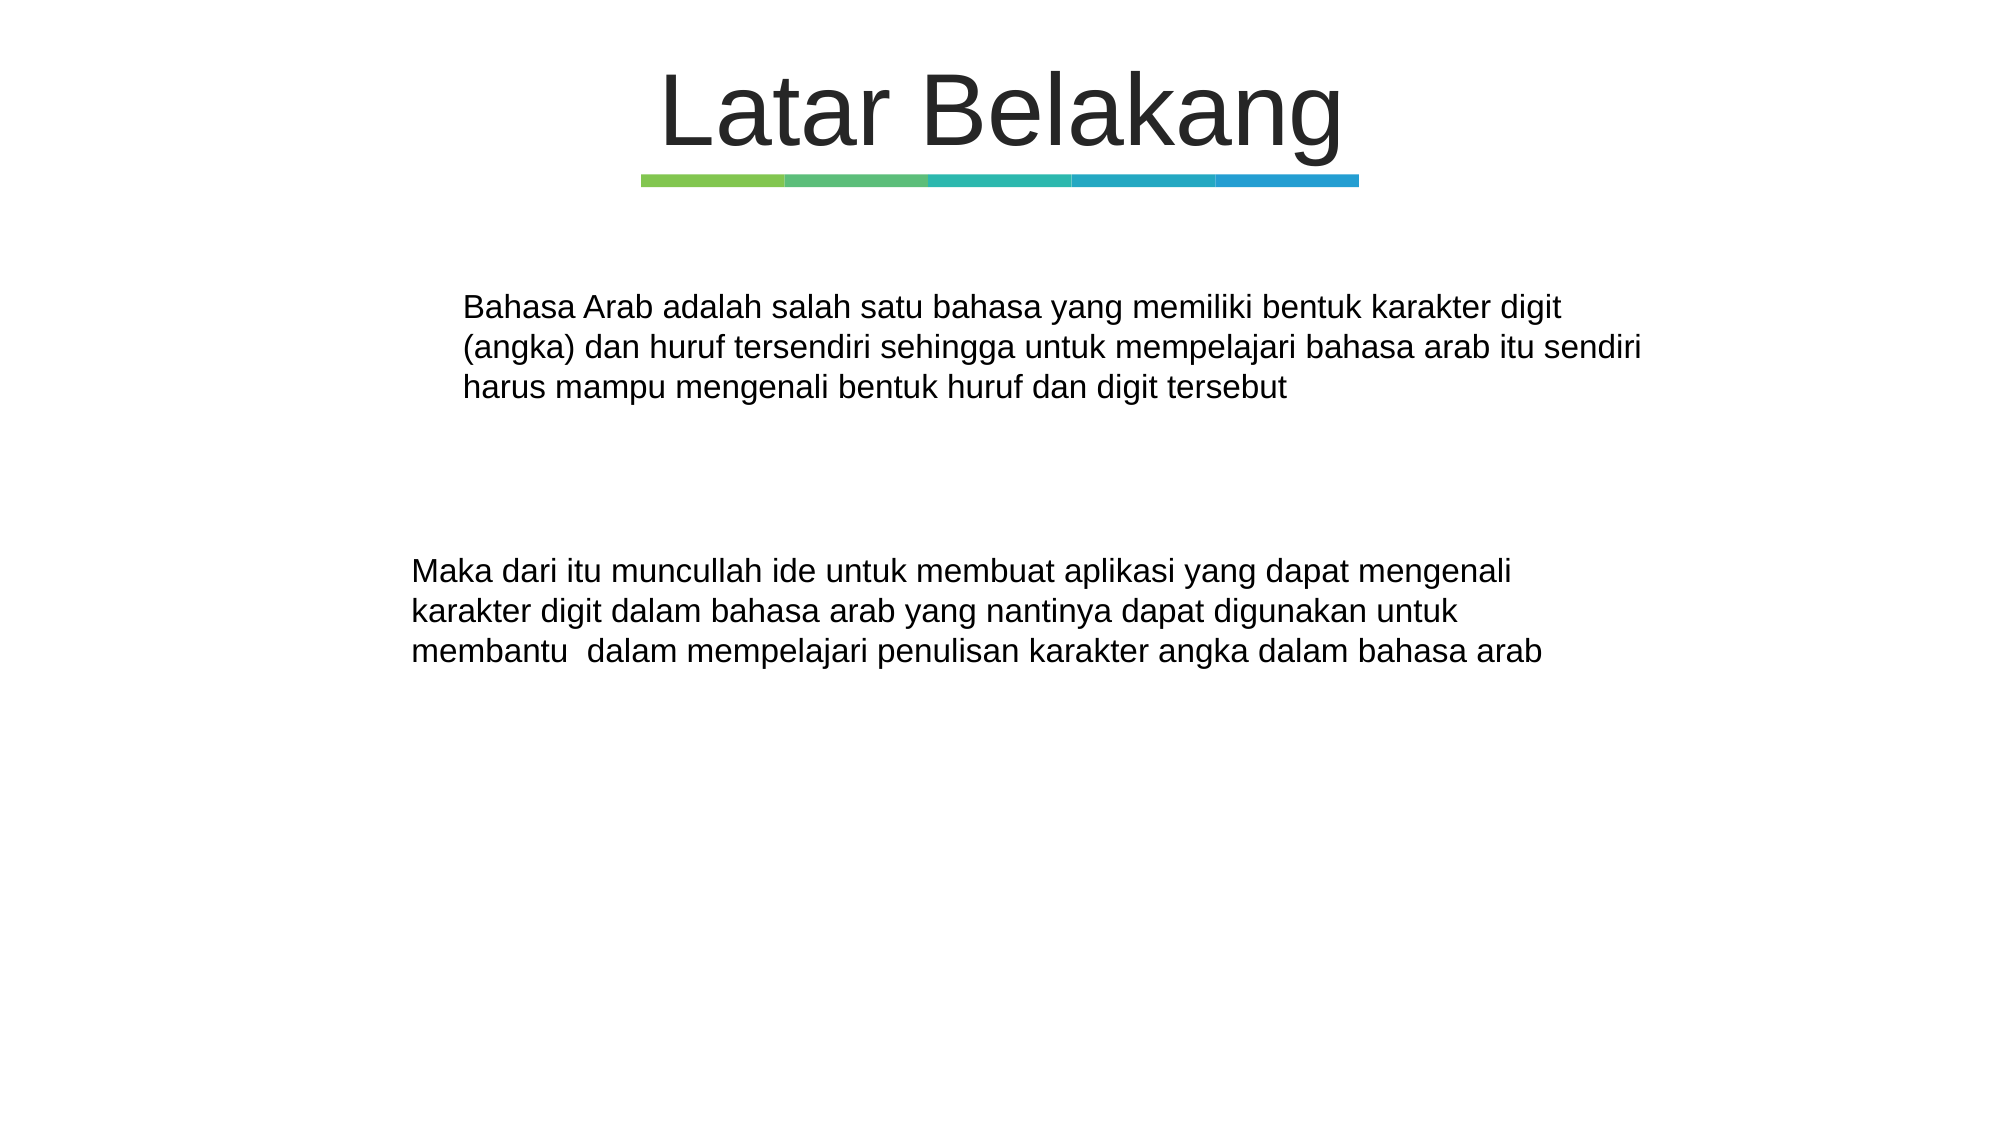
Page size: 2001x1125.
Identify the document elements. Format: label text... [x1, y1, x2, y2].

text_box Bahasa Arab adalah salah satu bahasa yang memiliki bentuk karakter digit (angka) dan huruf tersendiri sehingga untuk mempelajari bahasa arab itu sendiri harus mampu mengenali bentuk huruf dan digit tersebut [448, 277, 1677, 413]
list Latar Belakang [53, 55, 1952, 175]
text_box Maka dari itu muncullah ide untuk membuat aplikasi yang dapat mengenali karakter digit dalam bahasa arab yang nantinya dapat digunakan untuk membantu dalam mempelajari penulisan karakter angka dalam bahasa arab [396, 541, 1626, 677]
